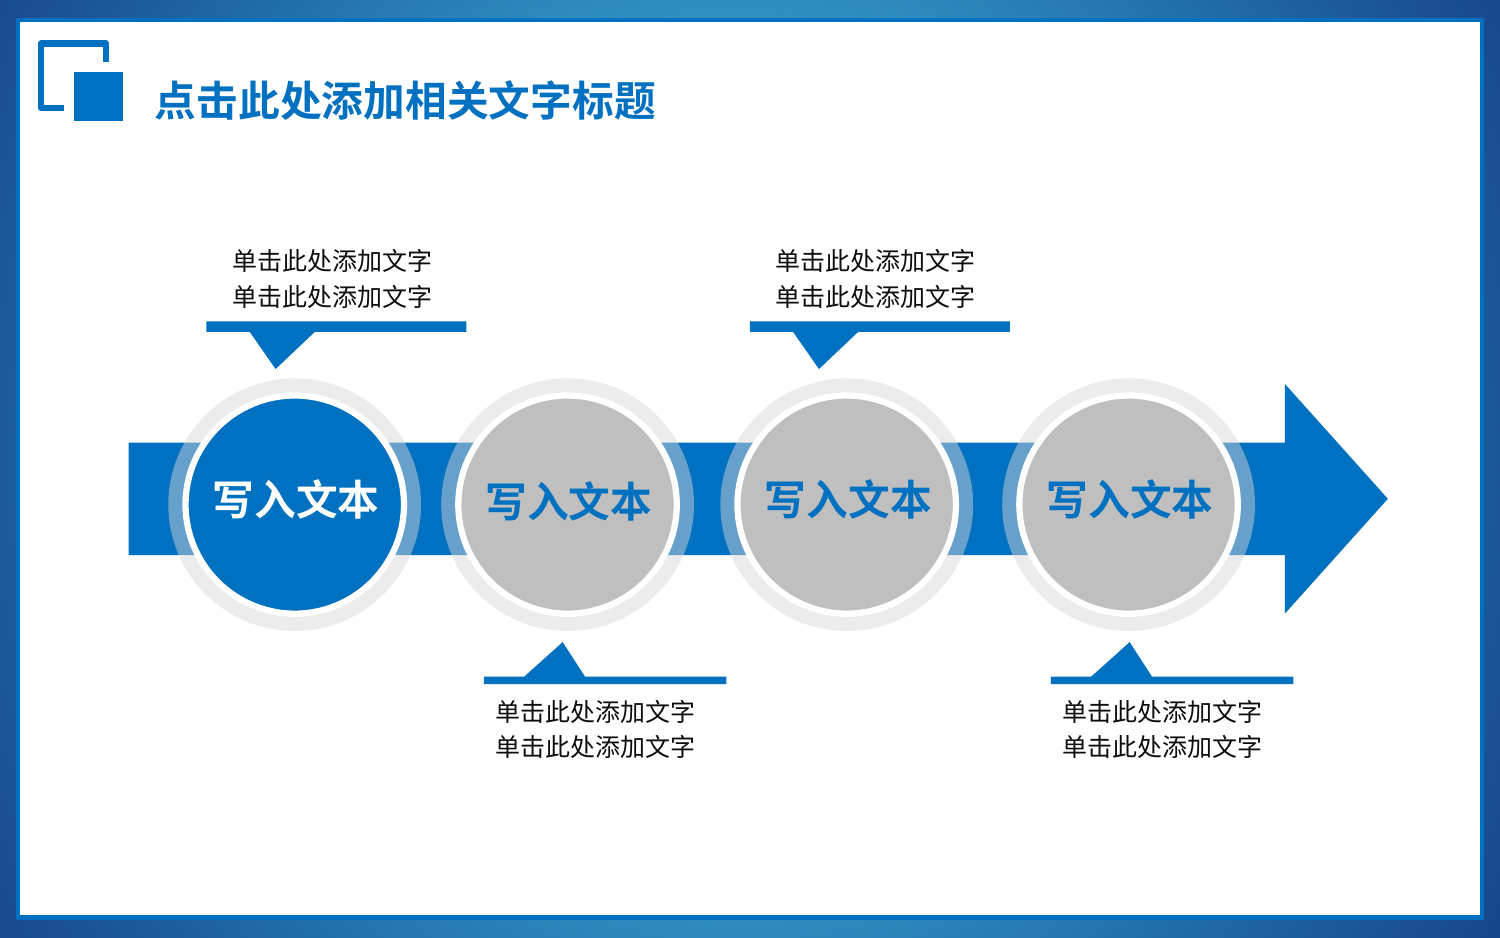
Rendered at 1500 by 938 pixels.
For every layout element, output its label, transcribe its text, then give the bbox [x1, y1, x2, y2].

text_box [438, 378, 706, 632]
text_box 单击此处添加文字 单击此处添加文字 [760, 232, 1003, 319]
text_box [204, 319, 469, 372]
text_box [747, 319, 1012, 372]
text_box 单击此处添加文字 单击此处添加文字 [1047, 682, 1290, 770]
text_box [128, 442, 151, 556]
text_box [67, 65, 130, 128]
picture [0, 0, 1500, 938]
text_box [156, 378, 436, 632]
text_box 点击此处添加相关文字标题 [139, 67, 671, 132]
text_box [16, 18, 1484, 920]
text_box [481, 640, 729, 687]
text_box [1048, 640, 1296, 687]
text_box [39, 41, 108, 110]
text_box 单击此处添加文字 单击此处添加文字 [480, 682, 723, 770]
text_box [990, 378, 1270, 632]
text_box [708, 378, 988, 632]
text_box 单击此处添加文字 单击此处添加文字 [217, 232, 460, 319]
text_box [1275, 384, 1388, 614]
